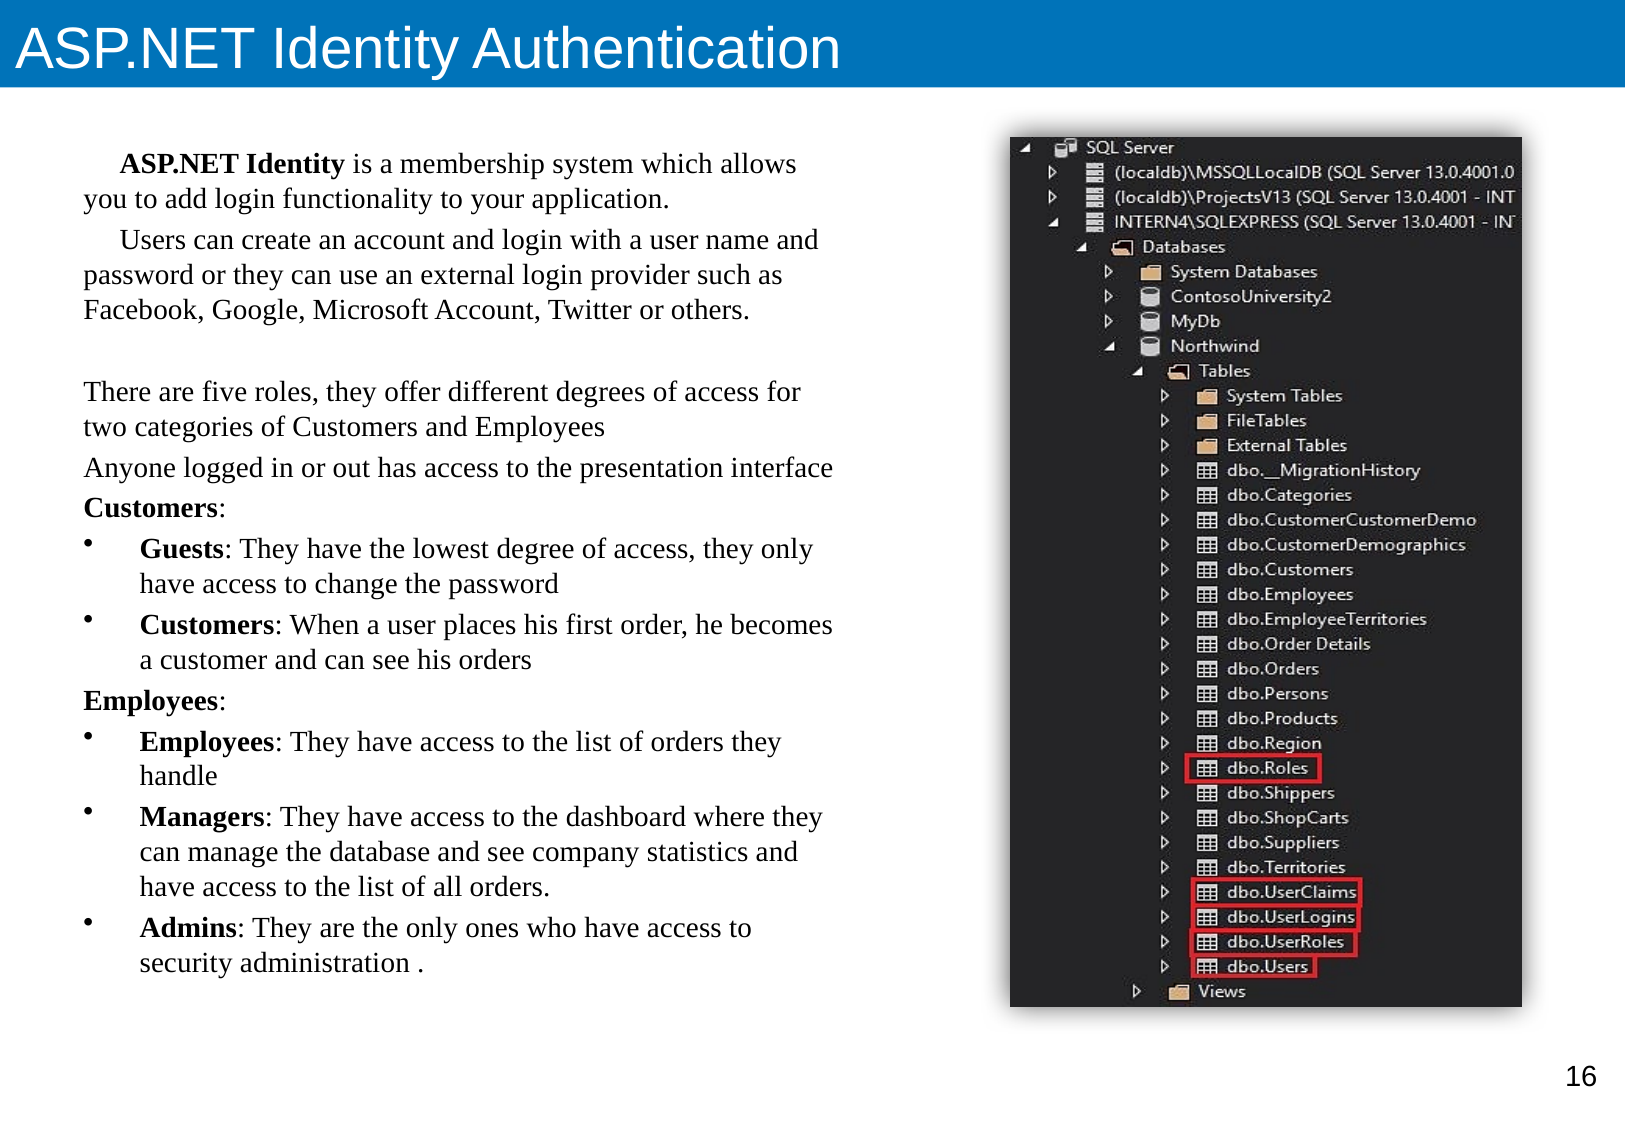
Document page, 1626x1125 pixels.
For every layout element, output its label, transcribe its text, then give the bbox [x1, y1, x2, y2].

slide_number 16 [1233, 1049, 1613, 1113]
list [1010, 136, 1522, 1007]
list ASP.NET Identity is a membership system which allows you to add login functionality to your application. Users can create an account and login with a user name and password or they can use an external login provider such as Facebook, Google, Microsoft Account, Twitter or others. There are five roles, they offer different degrees of access for two categories of Customers and Employees Anyone logged in or out has access to the presentation interface Customers: Guests: They have the lowest degree of access, they only have access to change the password Customers: When a user places his first order, he becomes a customer and can see his orders Employees: Employees: They have access to the list of orders they handle Managers: They have access to the dashboard where they can manage the database and see company statistics and have access to the list of all orders. Admins: They are the only ones who have access to security administration . [68, 137, 860, 1031]
title ASP.NET Identity Authentication [0, 0, 1463, 90]
